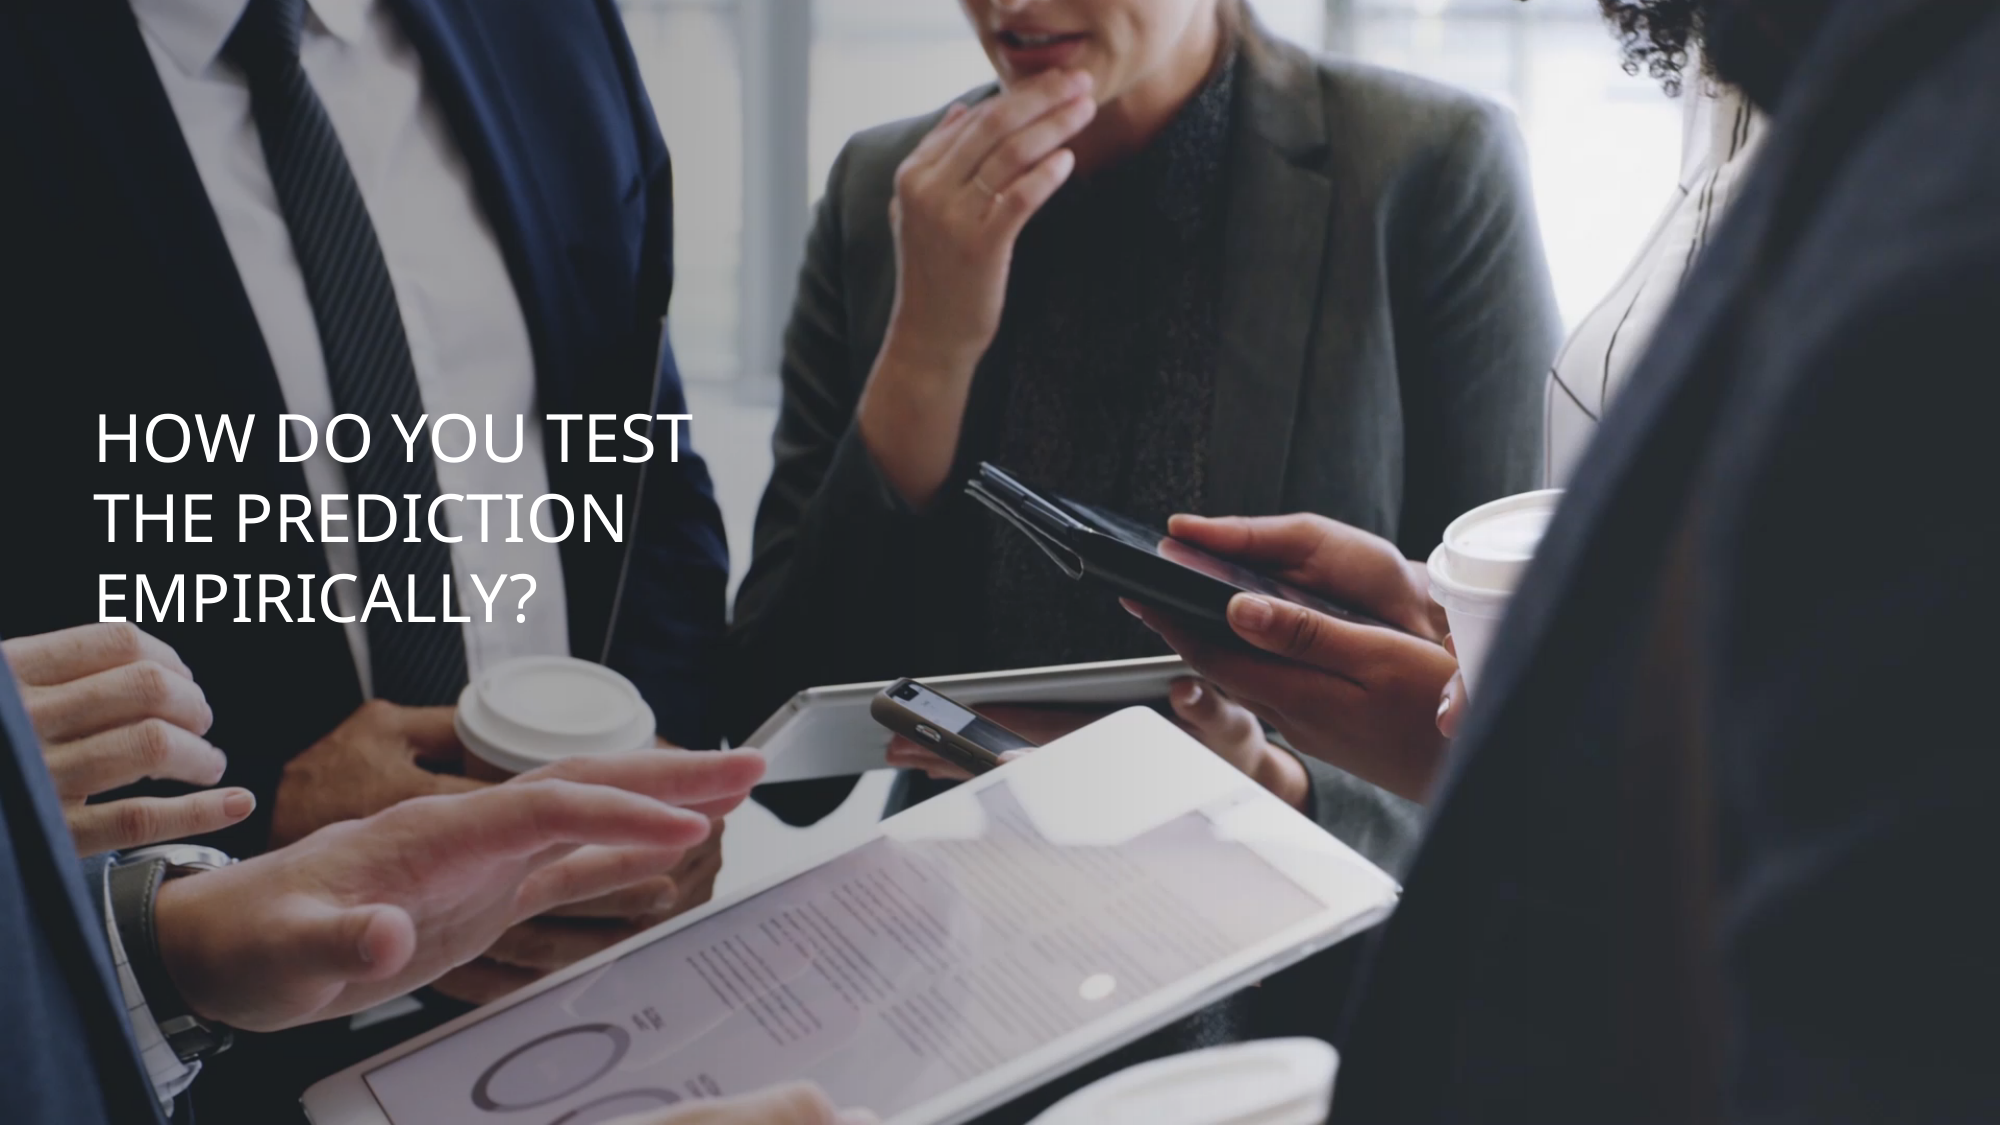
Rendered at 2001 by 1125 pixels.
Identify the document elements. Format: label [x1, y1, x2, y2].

text_box [0, 0, 2000, 1125]
